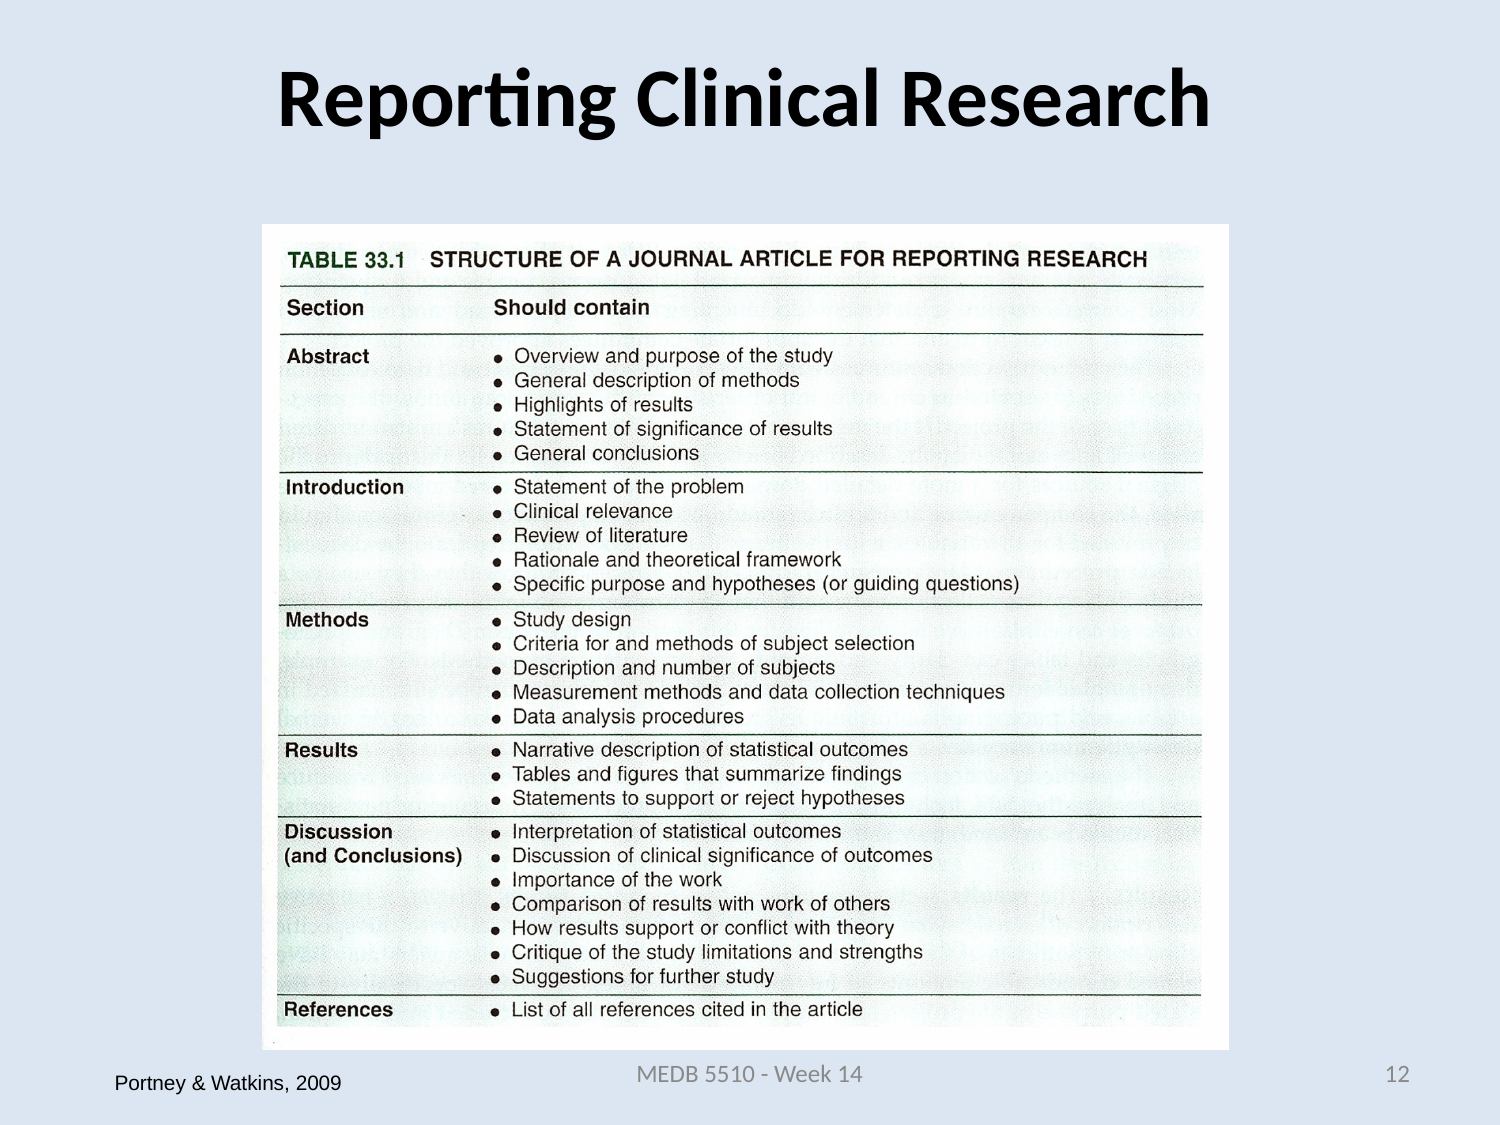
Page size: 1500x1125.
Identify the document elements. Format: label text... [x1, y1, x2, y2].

picture [262, 224, 1229, 1051]
footer MEDB 5510 - Week 14 [512, 1059, 988, 1103]
slide_number 12 [1074, 1042, 1425, 1103]
title Reporting Clinical Research [70, 0, 1421, 188]
text_box Portney & Watkins, 2009 [99, 1062, 388, 1103]
